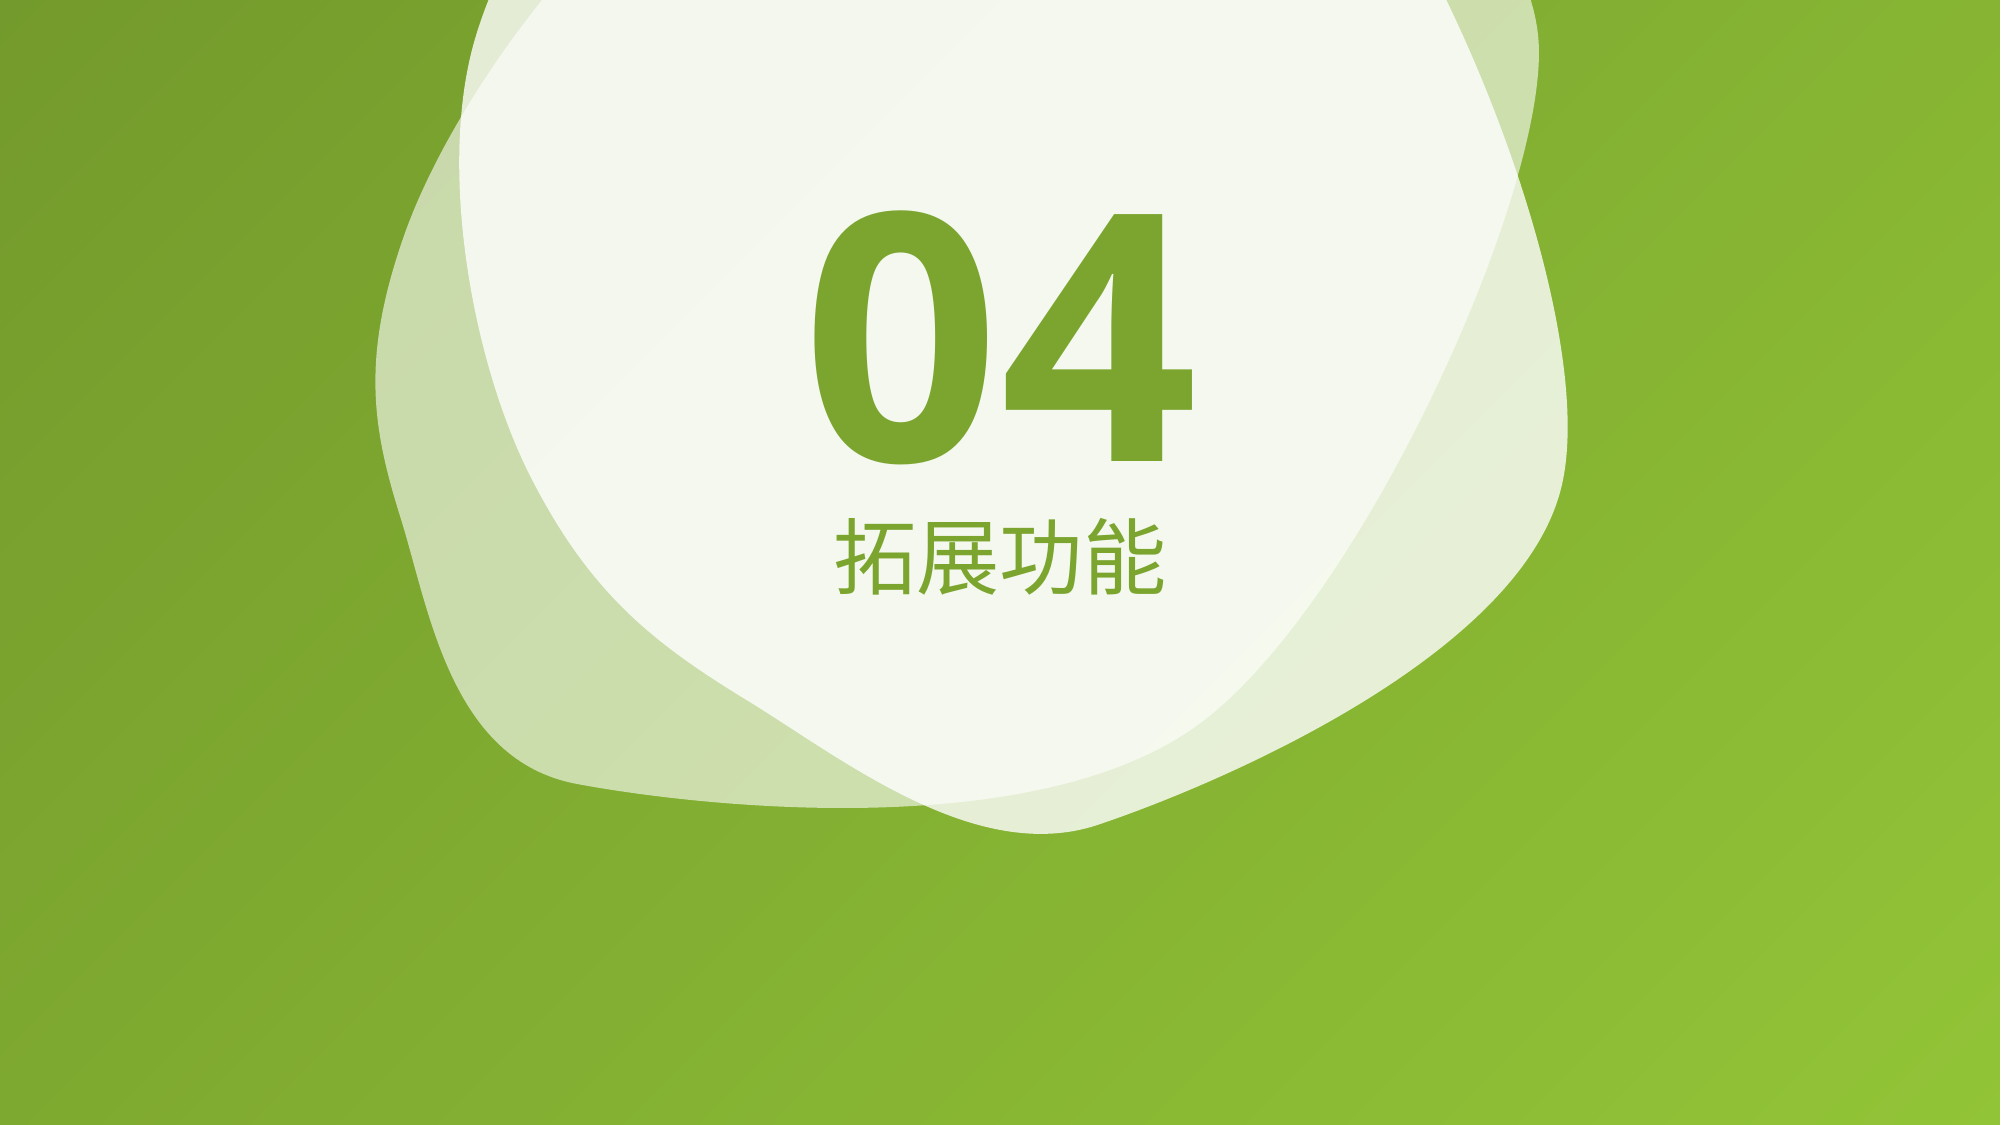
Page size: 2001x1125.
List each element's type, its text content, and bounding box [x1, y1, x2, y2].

list 拓展功能 [610, 497, 1389, 633]
list 04 [761, 108, 1239, 497]
